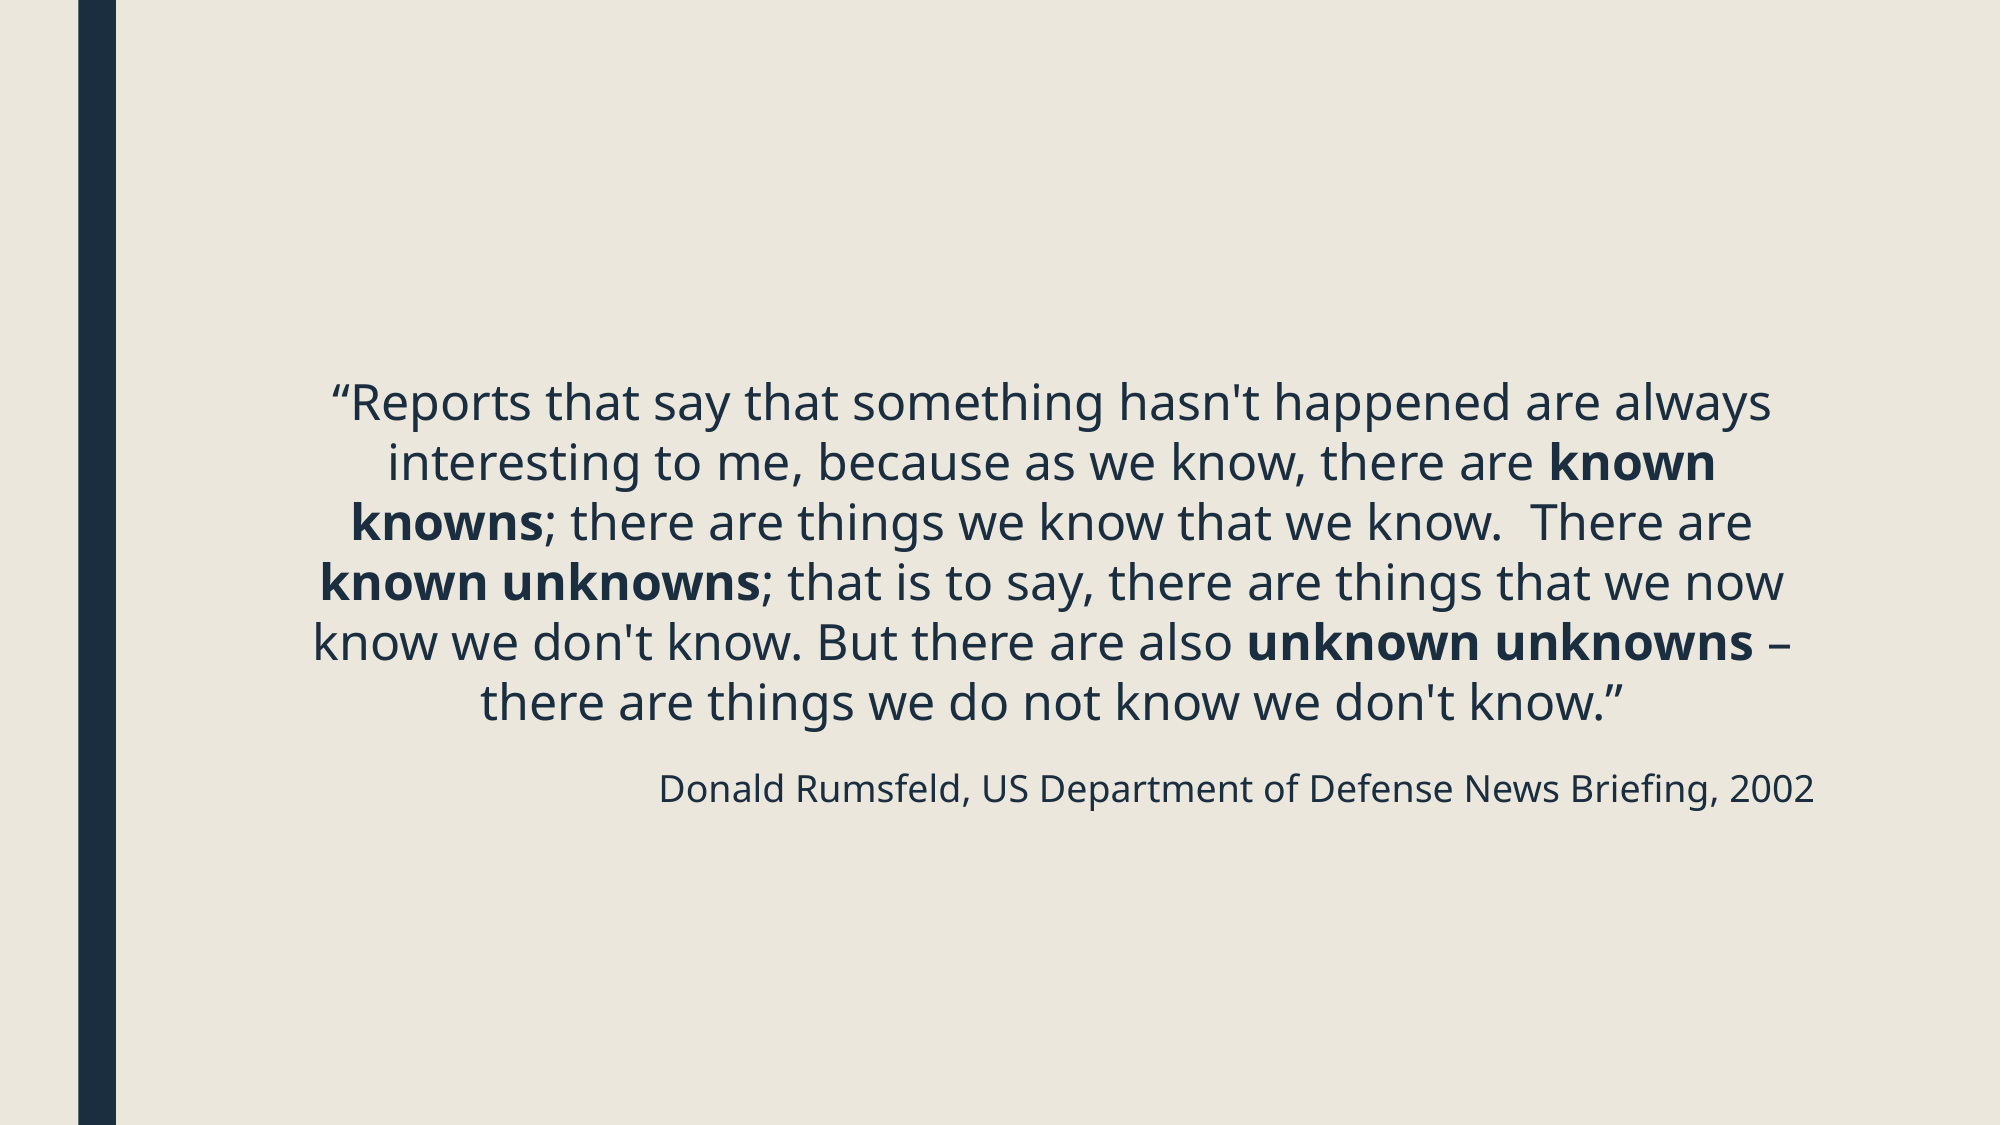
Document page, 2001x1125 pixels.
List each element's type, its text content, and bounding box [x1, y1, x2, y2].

text_box “Reports that say that something hasn't happened are always interesting to me, because as we know, there are known knowns; there are things we know that we know. There are known unknowns; that is to say, there are things that we now know we don't know. But there are also unknown unknowns – there are things we do not know we don't know.” Donald Rumsfeld, US Department of Defense News Briefing, 2002 [273, 363, 1832, 818]
